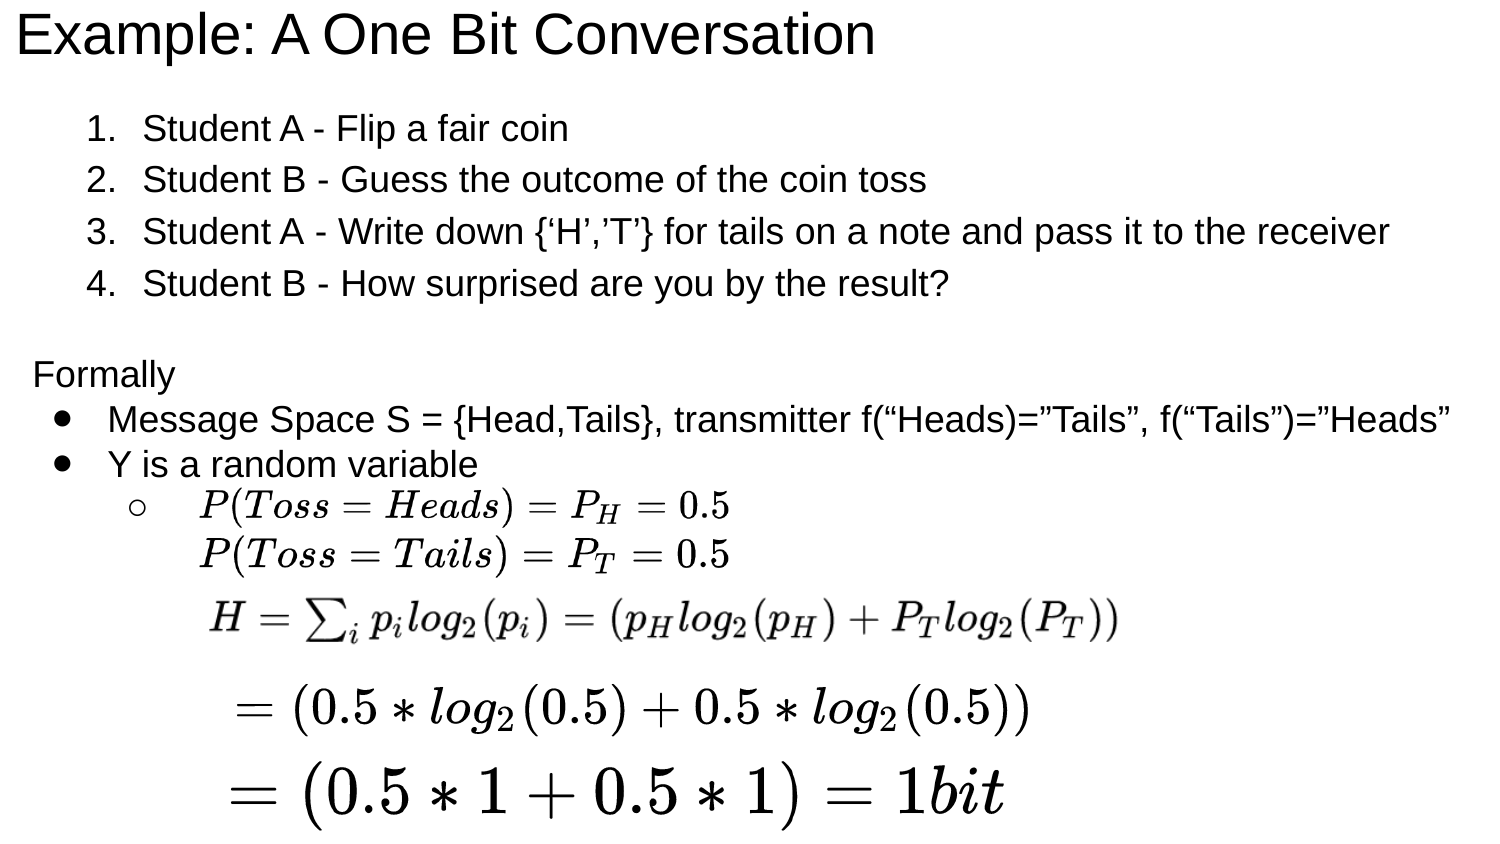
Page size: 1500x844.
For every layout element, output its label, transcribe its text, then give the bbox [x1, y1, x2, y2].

list Student A - Flip a fair coin Student B - Guess the outcome of the coin toss Student A - Write down {‘H’,’T’} for tails on a note and pass it to the receiver Student B - How surprised are you by the result? [52, 81, 1479, 306]
picture [208, 595, 1121, 649]
title Example: A One Bit Conversation [0, 0, 1500, 76]
picture [197, 484, 731, 583]
picture [234, 680, 1032, 743]
picture [226, 756, 1005, 837]
text_box Formally Message Space S = {Head,Tails}, transmitter f(“Heads)=”Tails”, f(“Tails”)=”Heads” Y is a random variable [17, 334, 1473, 585]
